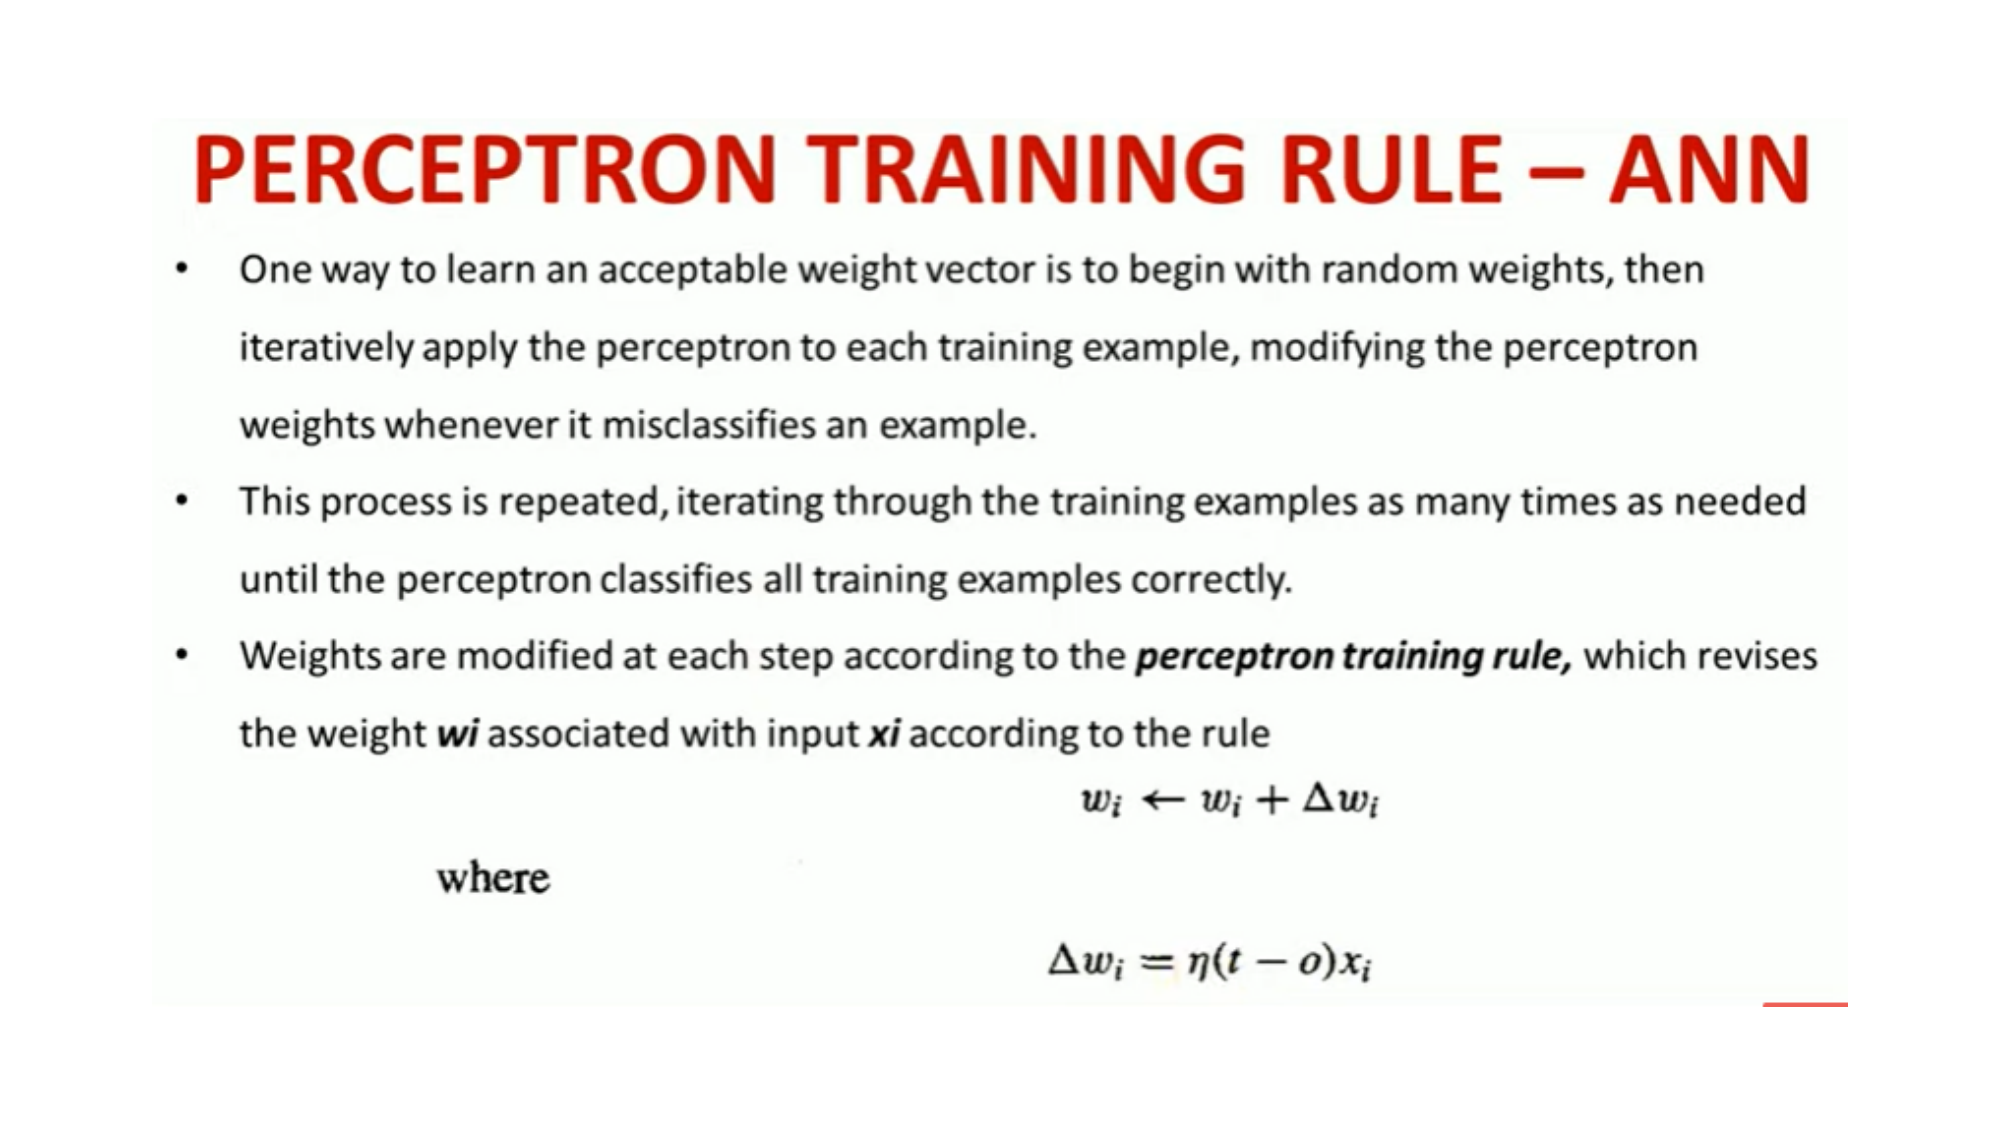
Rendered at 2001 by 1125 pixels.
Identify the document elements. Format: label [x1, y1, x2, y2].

picture [152, 118, 1848, 1007]
